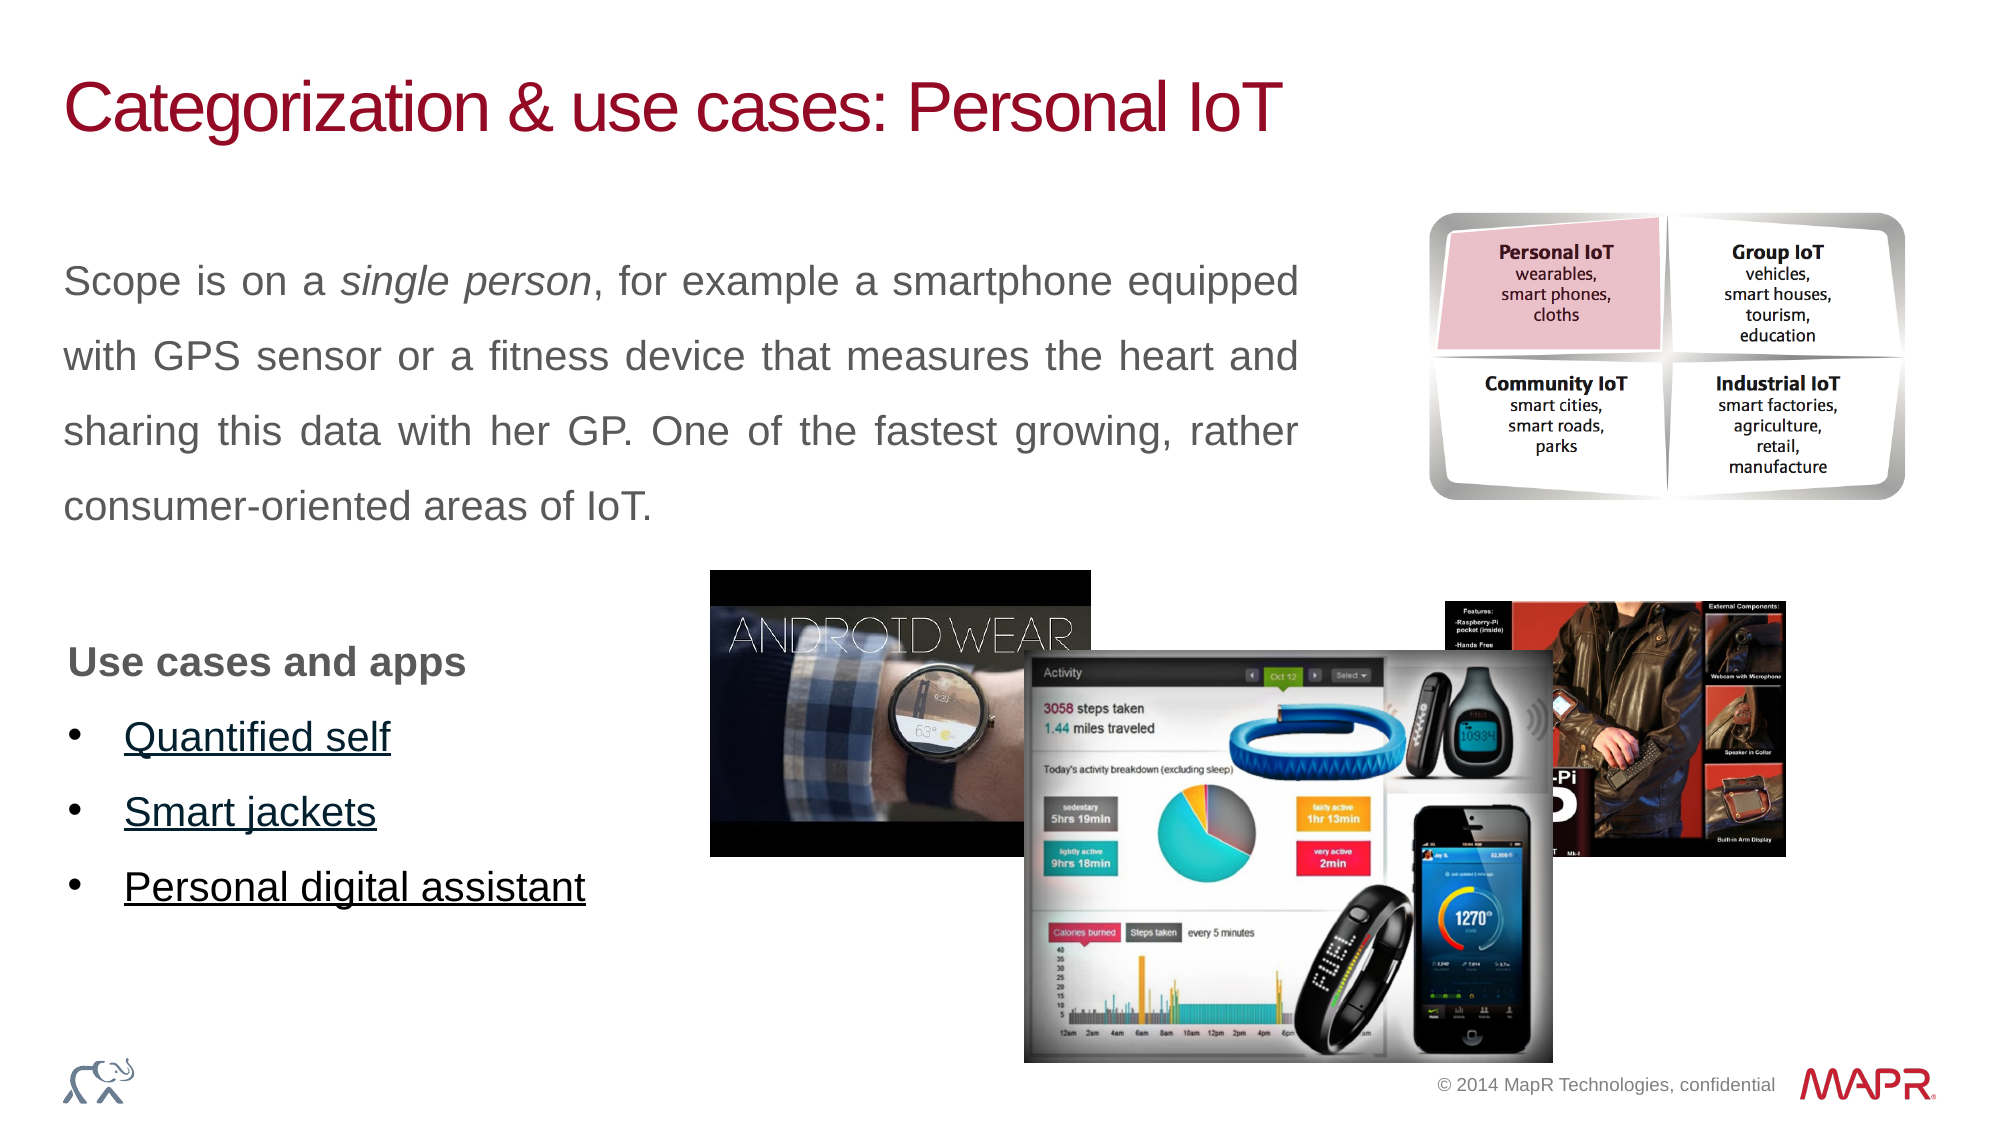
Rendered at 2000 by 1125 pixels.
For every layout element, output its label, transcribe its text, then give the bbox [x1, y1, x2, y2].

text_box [710, 570, 1786, 1063]
list Scope is on a single person, for example a smartphone equipped with GPS sensor or a fitness device that measures the heart and sharing this data with her GP. One of the fastest growing, rather consumer-oriented areas of IoT. [63, 228, 1300, 528]
title Categorization & use cases: Personal IoT [63, 38, 1937, 153]
picture [1420, 205, 1913, 508]
text_box Use cases and apps Quantified self Smart jackets Personal digital assistant [52, 601, 705, 917]
